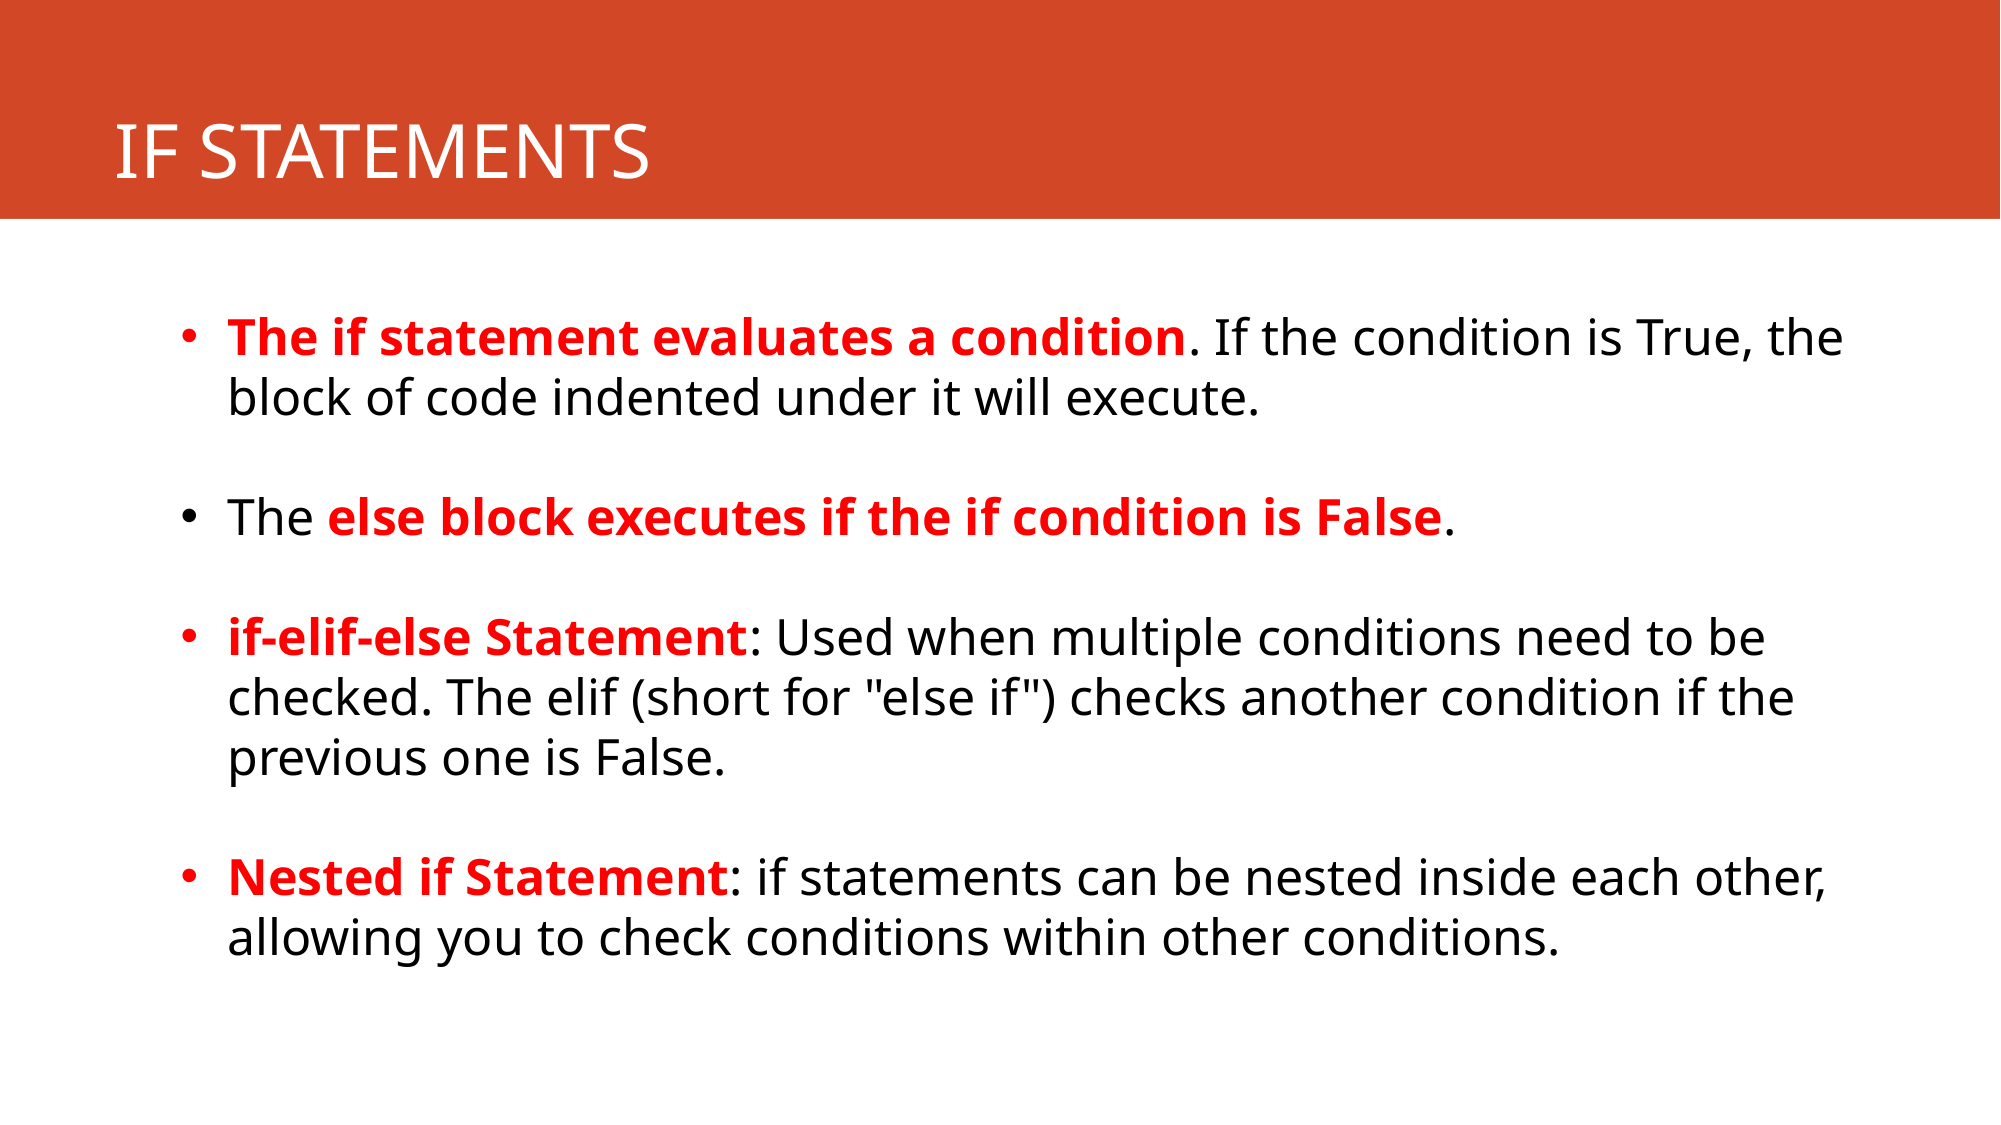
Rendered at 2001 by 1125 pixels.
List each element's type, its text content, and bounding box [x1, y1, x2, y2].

text_box The if statement evaluates a condition. If the condition is True, the block of code indented under it will execute. The else block executes if the if condition is False. if-elif-else Statement: Used when multiple conditions need to be checked. The elif (short for "else if") checks another condition if the previous one is False. Nested if Statement: if statements can be nested inside each other, allowing you to check conditions within other conditions. [165, 298, 1939, 973]
title IF STATEMENTS [99, 0, 1863, 202]
